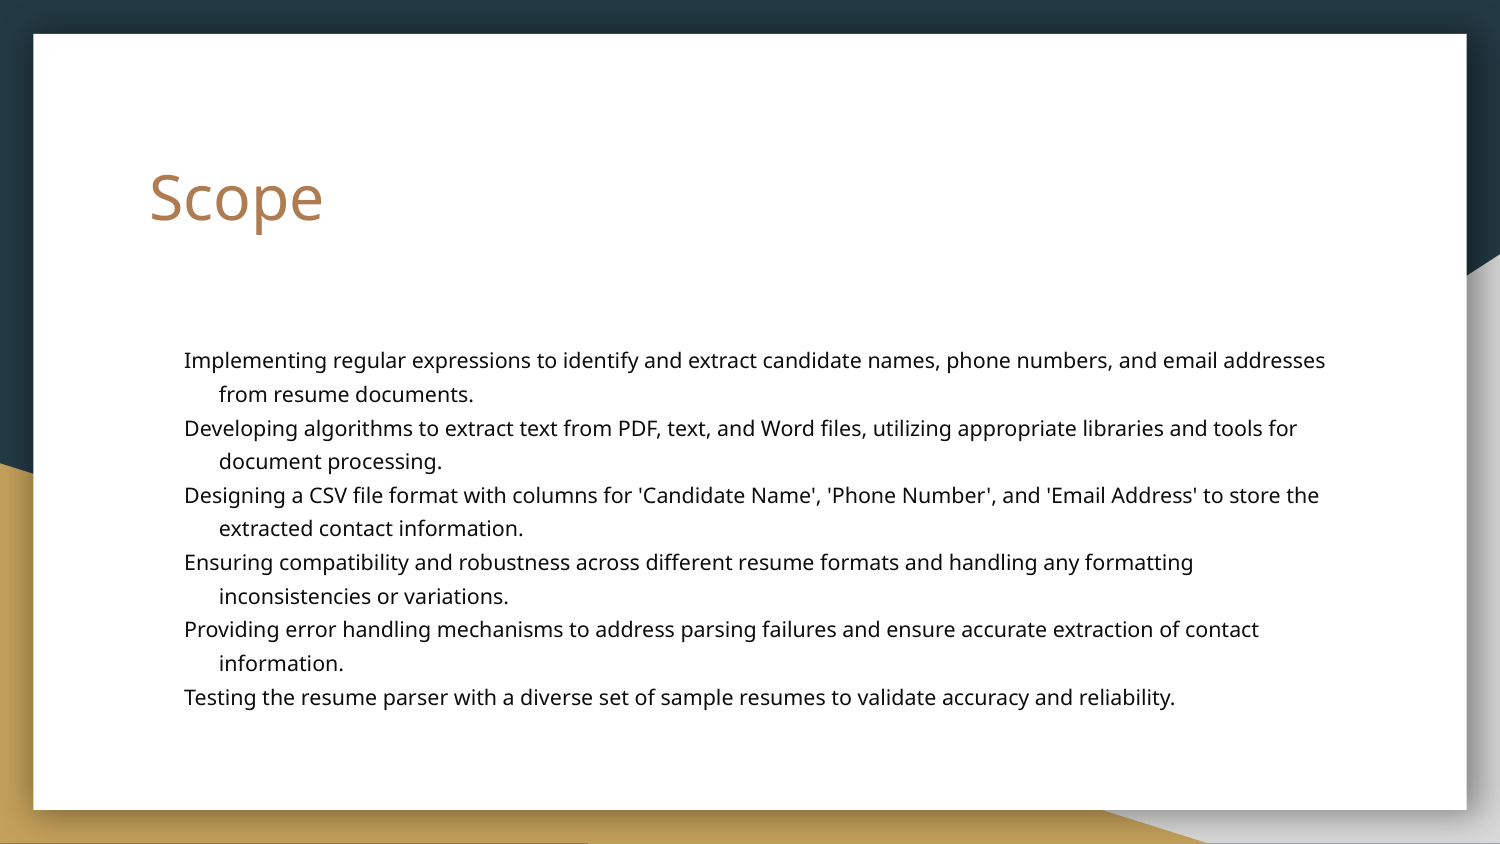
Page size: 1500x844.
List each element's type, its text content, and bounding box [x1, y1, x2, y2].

list Implementing regular expressions to identify and extract candidate names, phone numbers, and email addresses from resume documents. Developing algorithms to extract text from PDF, text, and Word files, utilizing appropriate libraries and tools for document processing. Designing a CSV file format with columns for 'Candidate Name', 'Phone Number', and 'Email Address' to store the extracted contact information. Ensuring compatibility and robustness across different resume formats and handling any formatting inconsistencies or variations. Providing error handling mechanisms to address parsing failures and ensure accurate extraction of contact information. Testing the resume parser with a diverse set of sample resumes to validate accuracy and reliability. [134, 326, 1366, 729]
title Scope [134, 138, 1366, 296]
